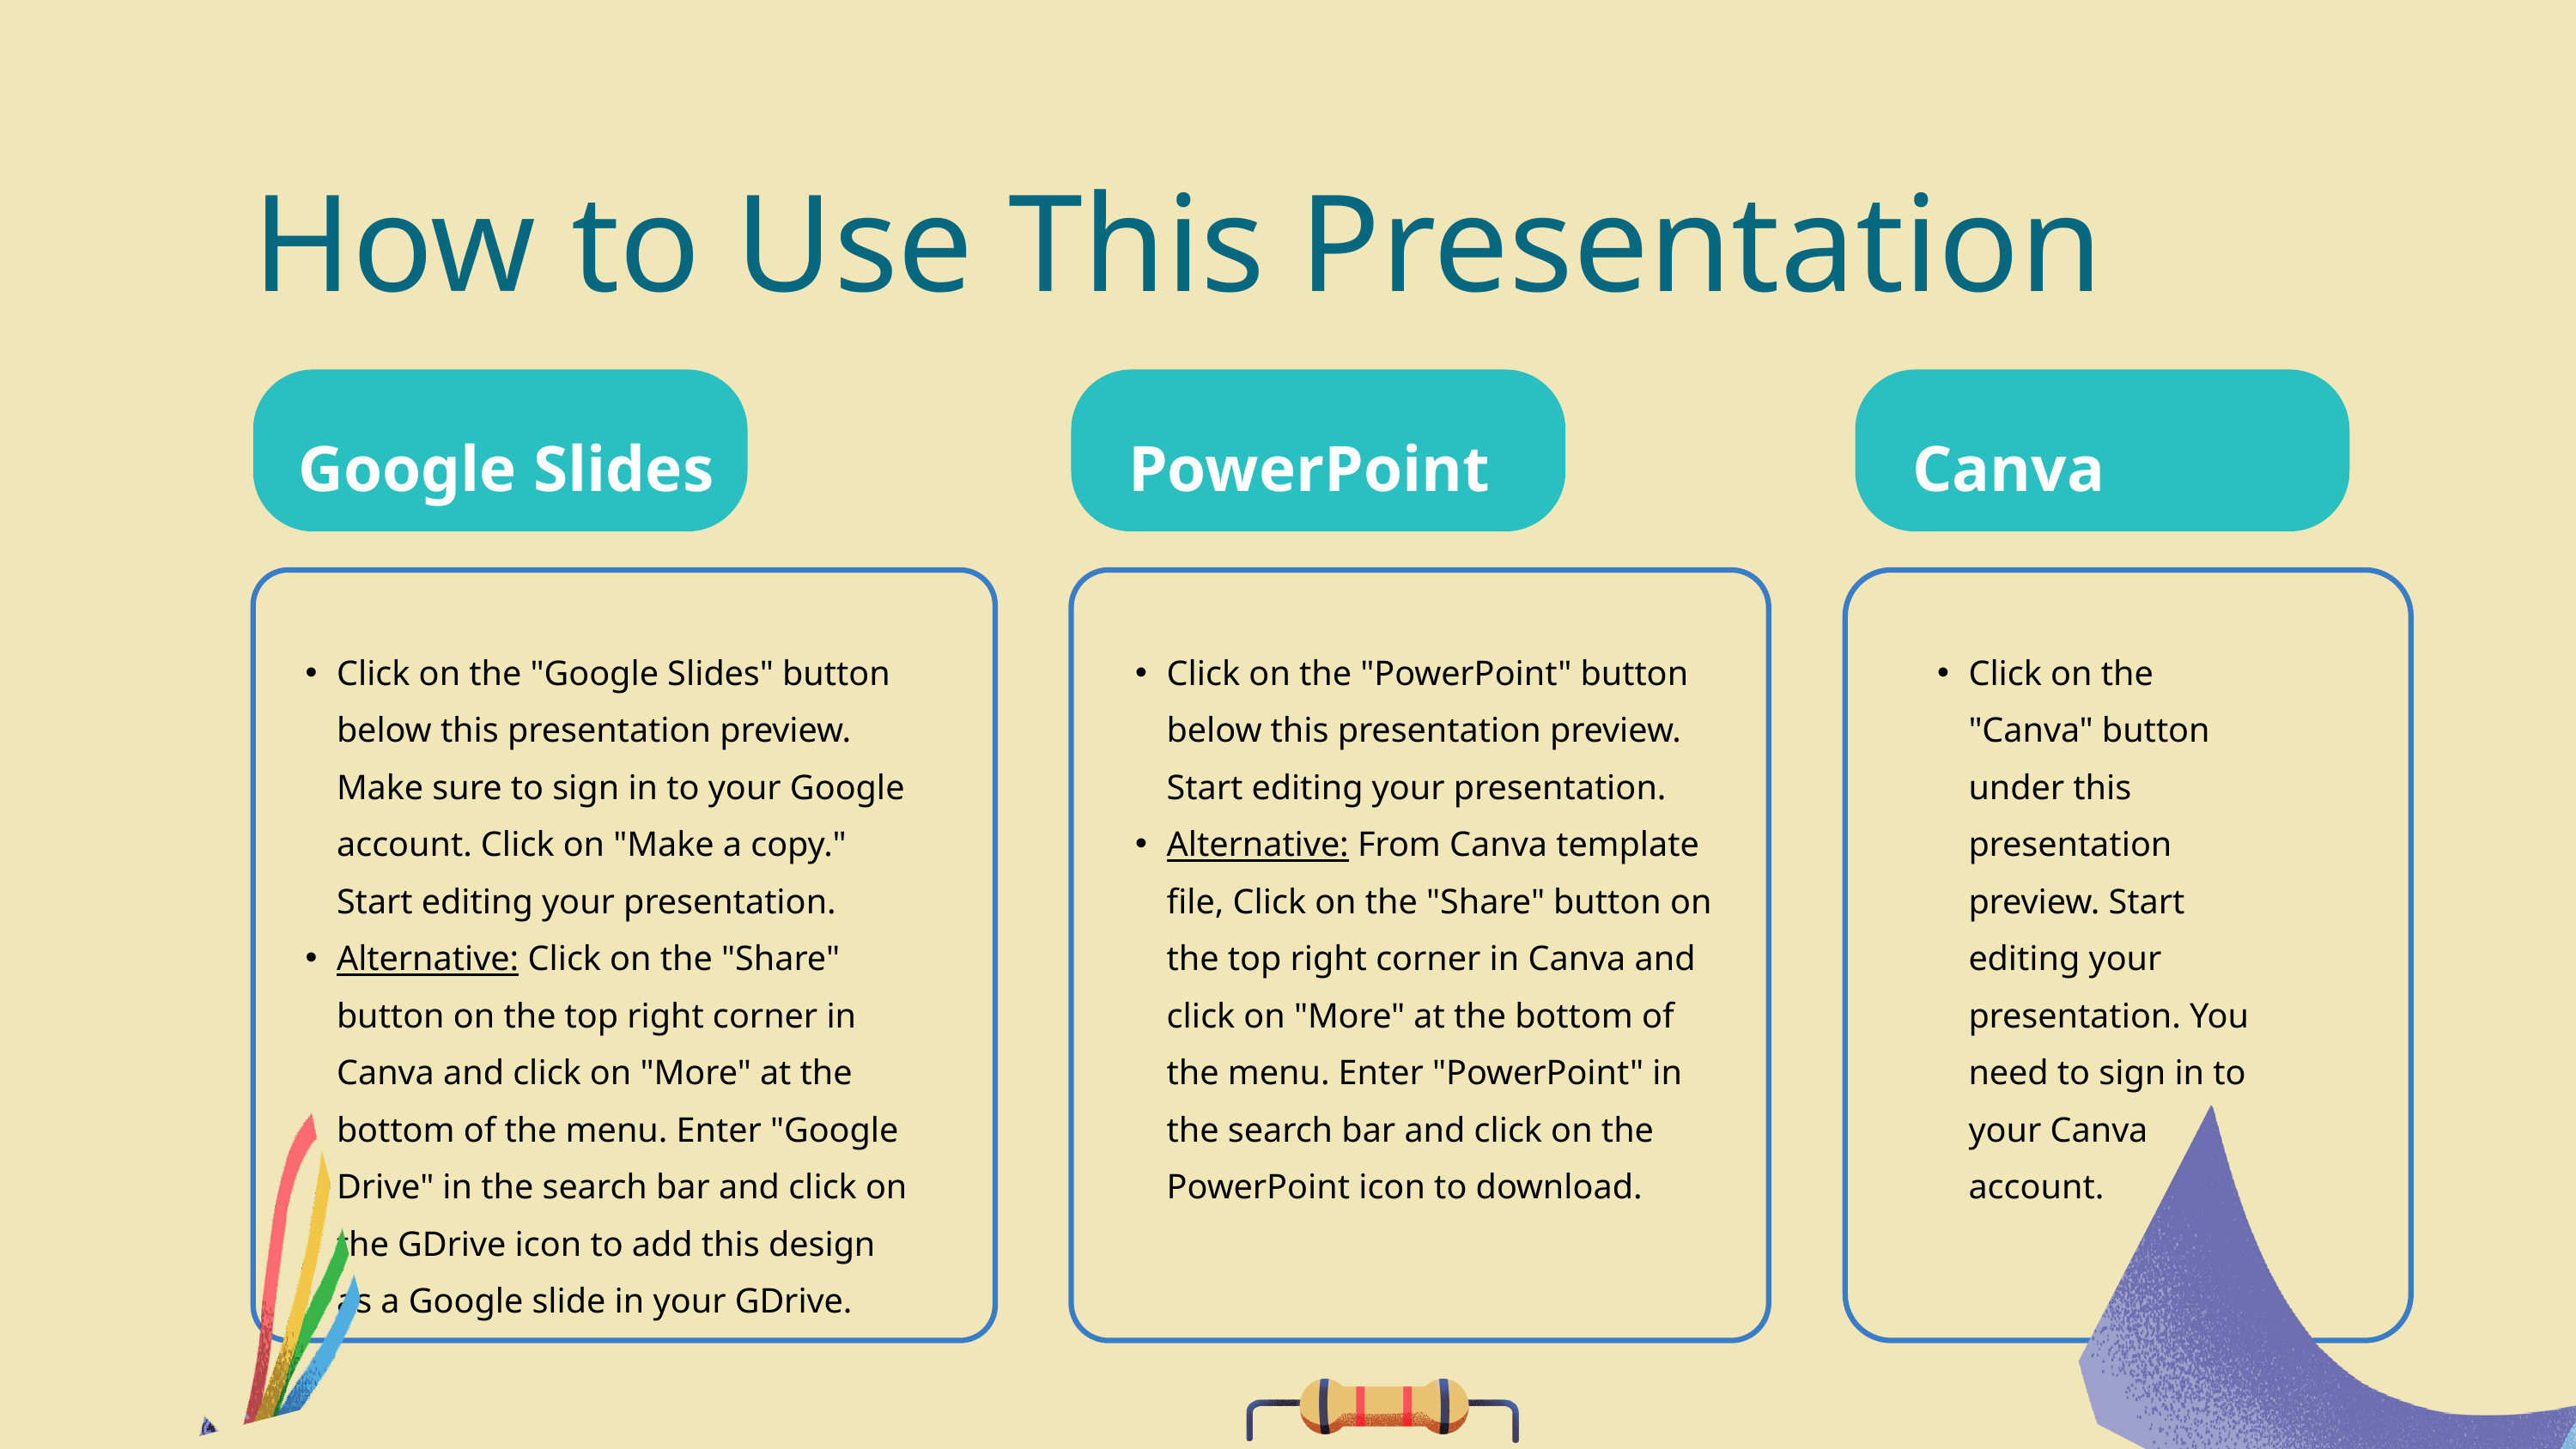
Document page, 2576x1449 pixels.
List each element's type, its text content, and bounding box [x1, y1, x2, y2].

text_box [1246, 1379, 1519, 1444]
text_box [1855, 343, 2350, 546]
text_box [1071, 343, 1566, 547]
text_box [0, 1005, 384, 1449]
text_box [252, 547, 996, 1341]
text_box How to Use This Presentation [252, 125, 2557, 318]
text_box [252, 343, 748, 804]
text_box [1844, 547, 2412, 1341]
text_box [2057, 1179, 2576, 1449]
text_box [1071, 547, 1769, 1341]
